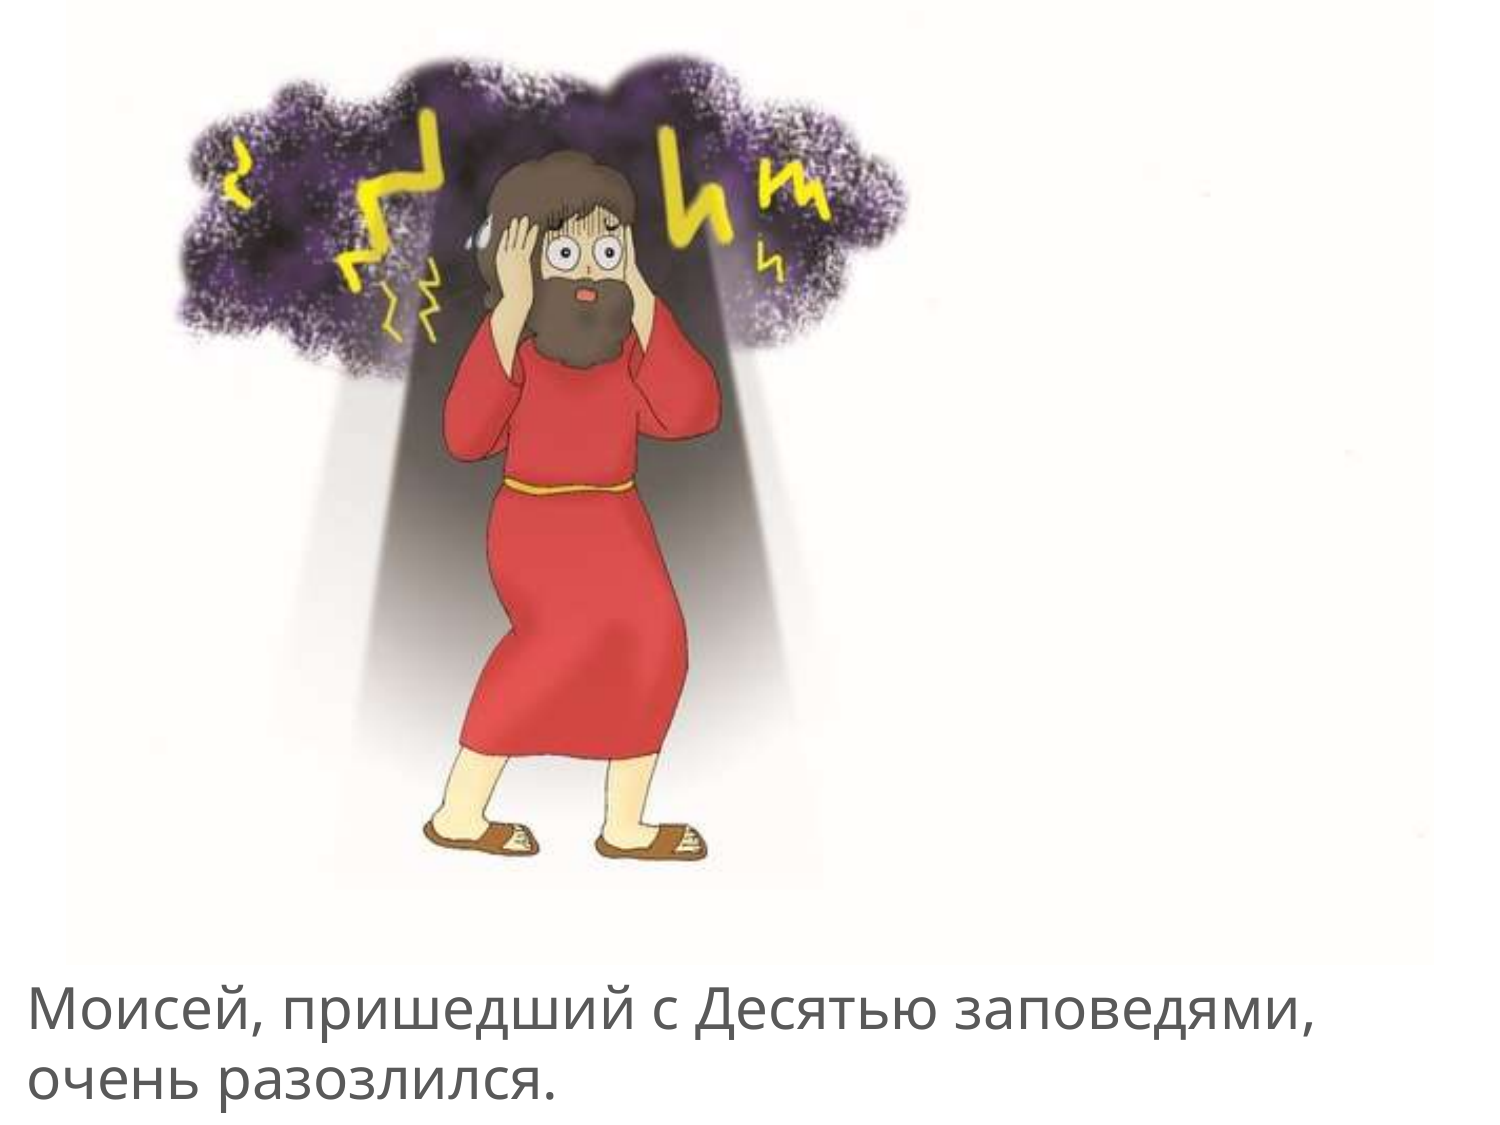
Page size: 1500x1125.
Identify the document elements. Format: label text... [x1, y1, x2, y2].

picture [66, 0, 1434, 965]
text_box Моисей, пришедший с Десятью заповедями, очень разозлился. [11, 964, 1498, 1119]
